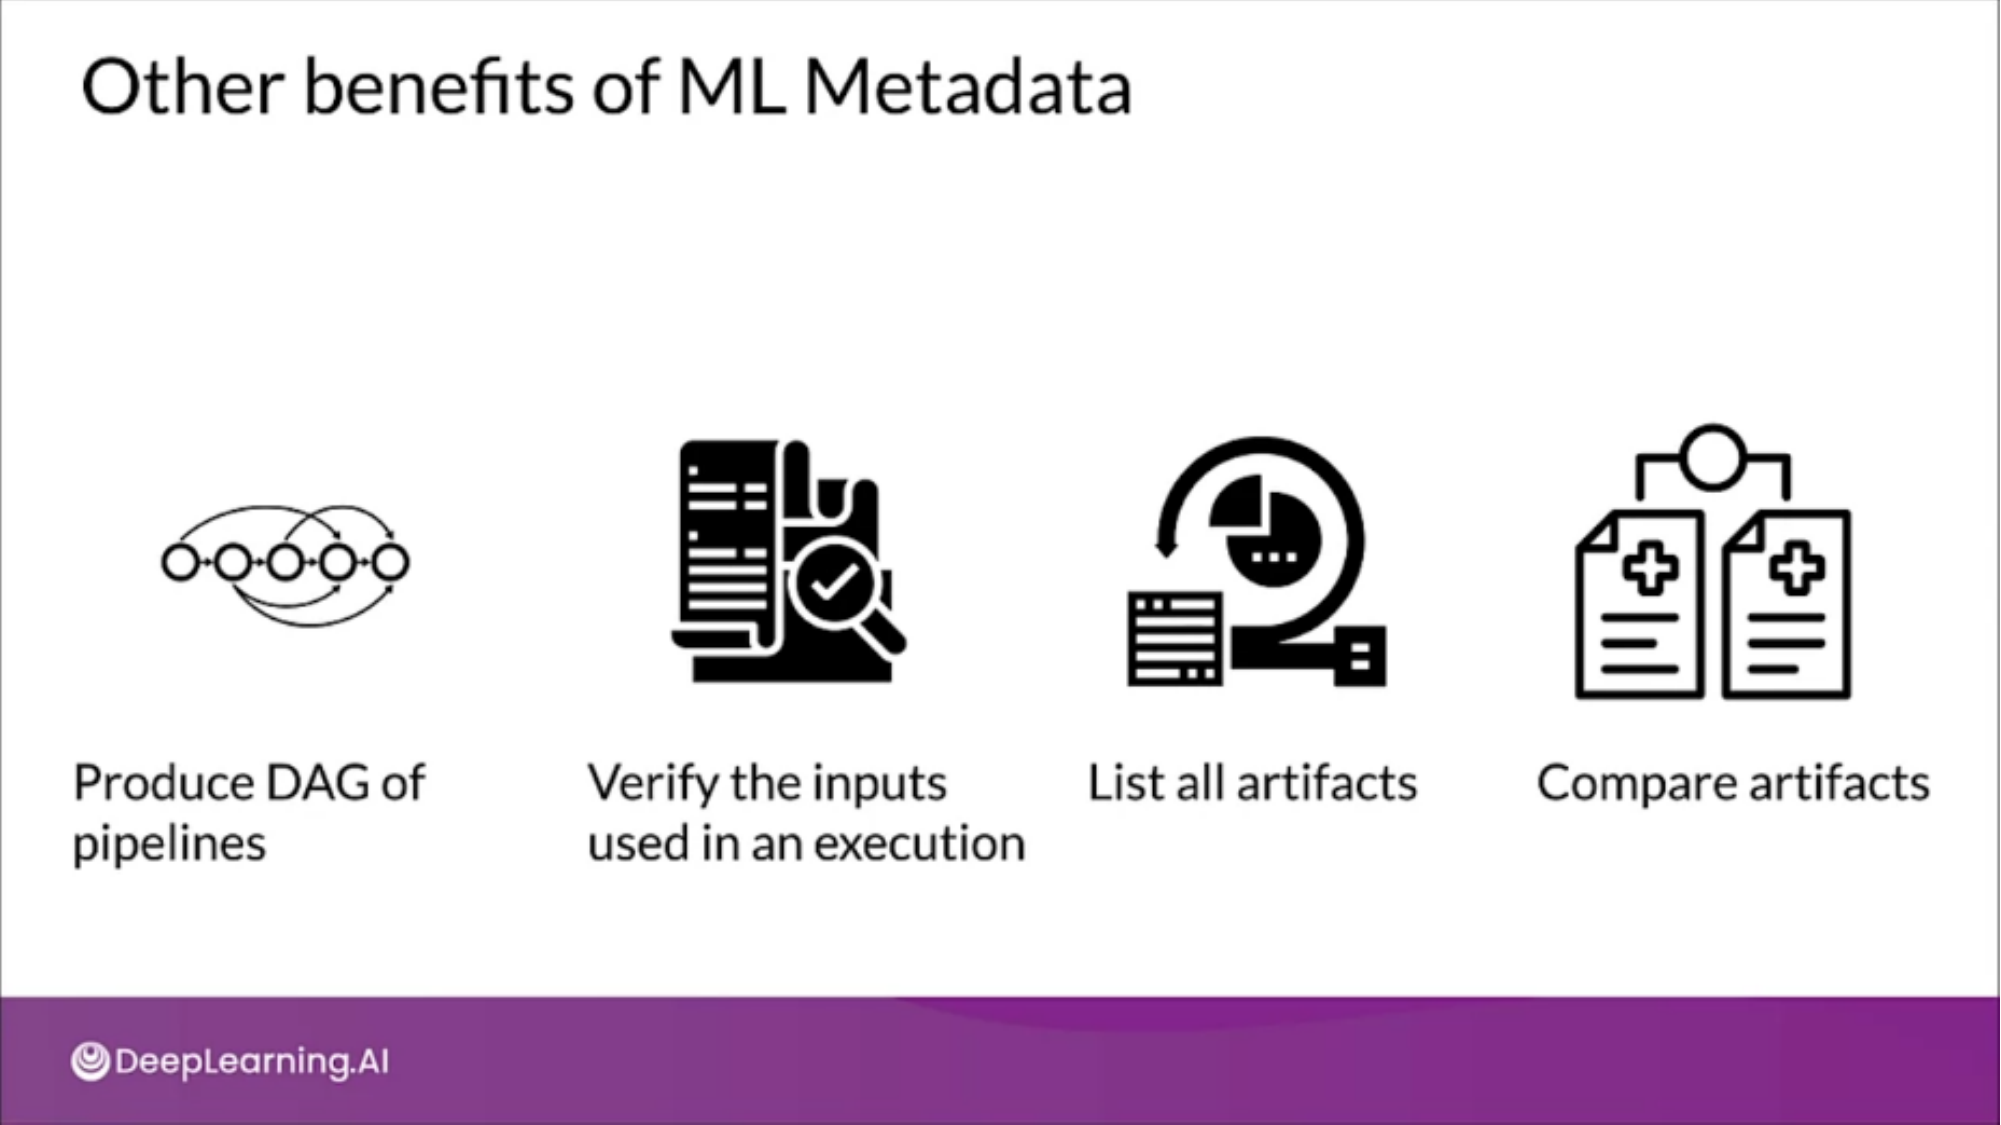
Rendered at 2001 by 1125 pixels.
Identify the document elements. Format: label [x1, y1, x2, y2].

list [0, 0, 2000, 1125]
